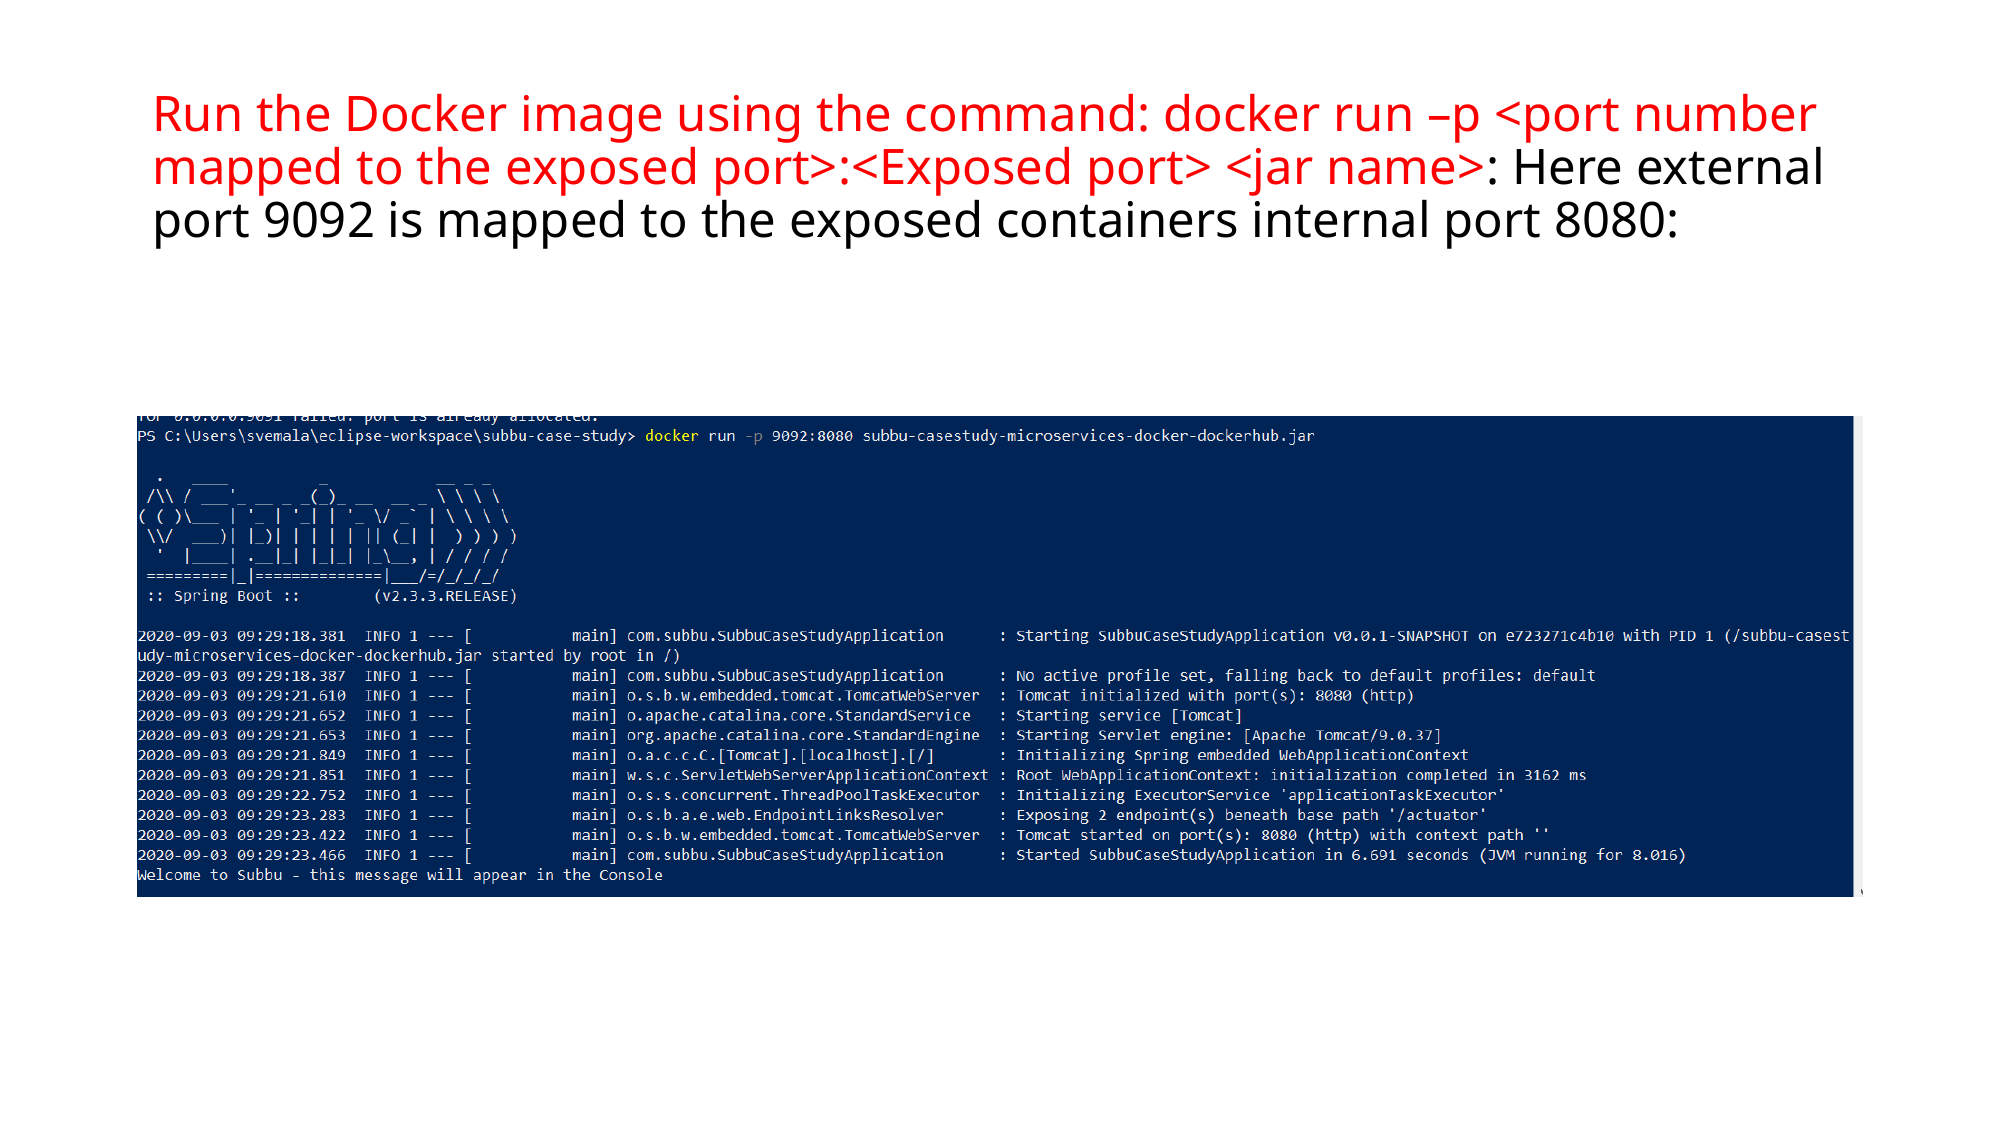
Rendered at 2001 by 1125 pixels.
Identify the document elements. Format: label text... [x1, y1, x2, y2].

title Run the Docker image using the command: docker run –p <port number mapped to the exposed port>:<Exposed port> <jar name>: Here external port 9092 is mapped to the exposed containers internal port 8080: [137, 59, 1863, 278]
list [137, 416, 1863, 897]
